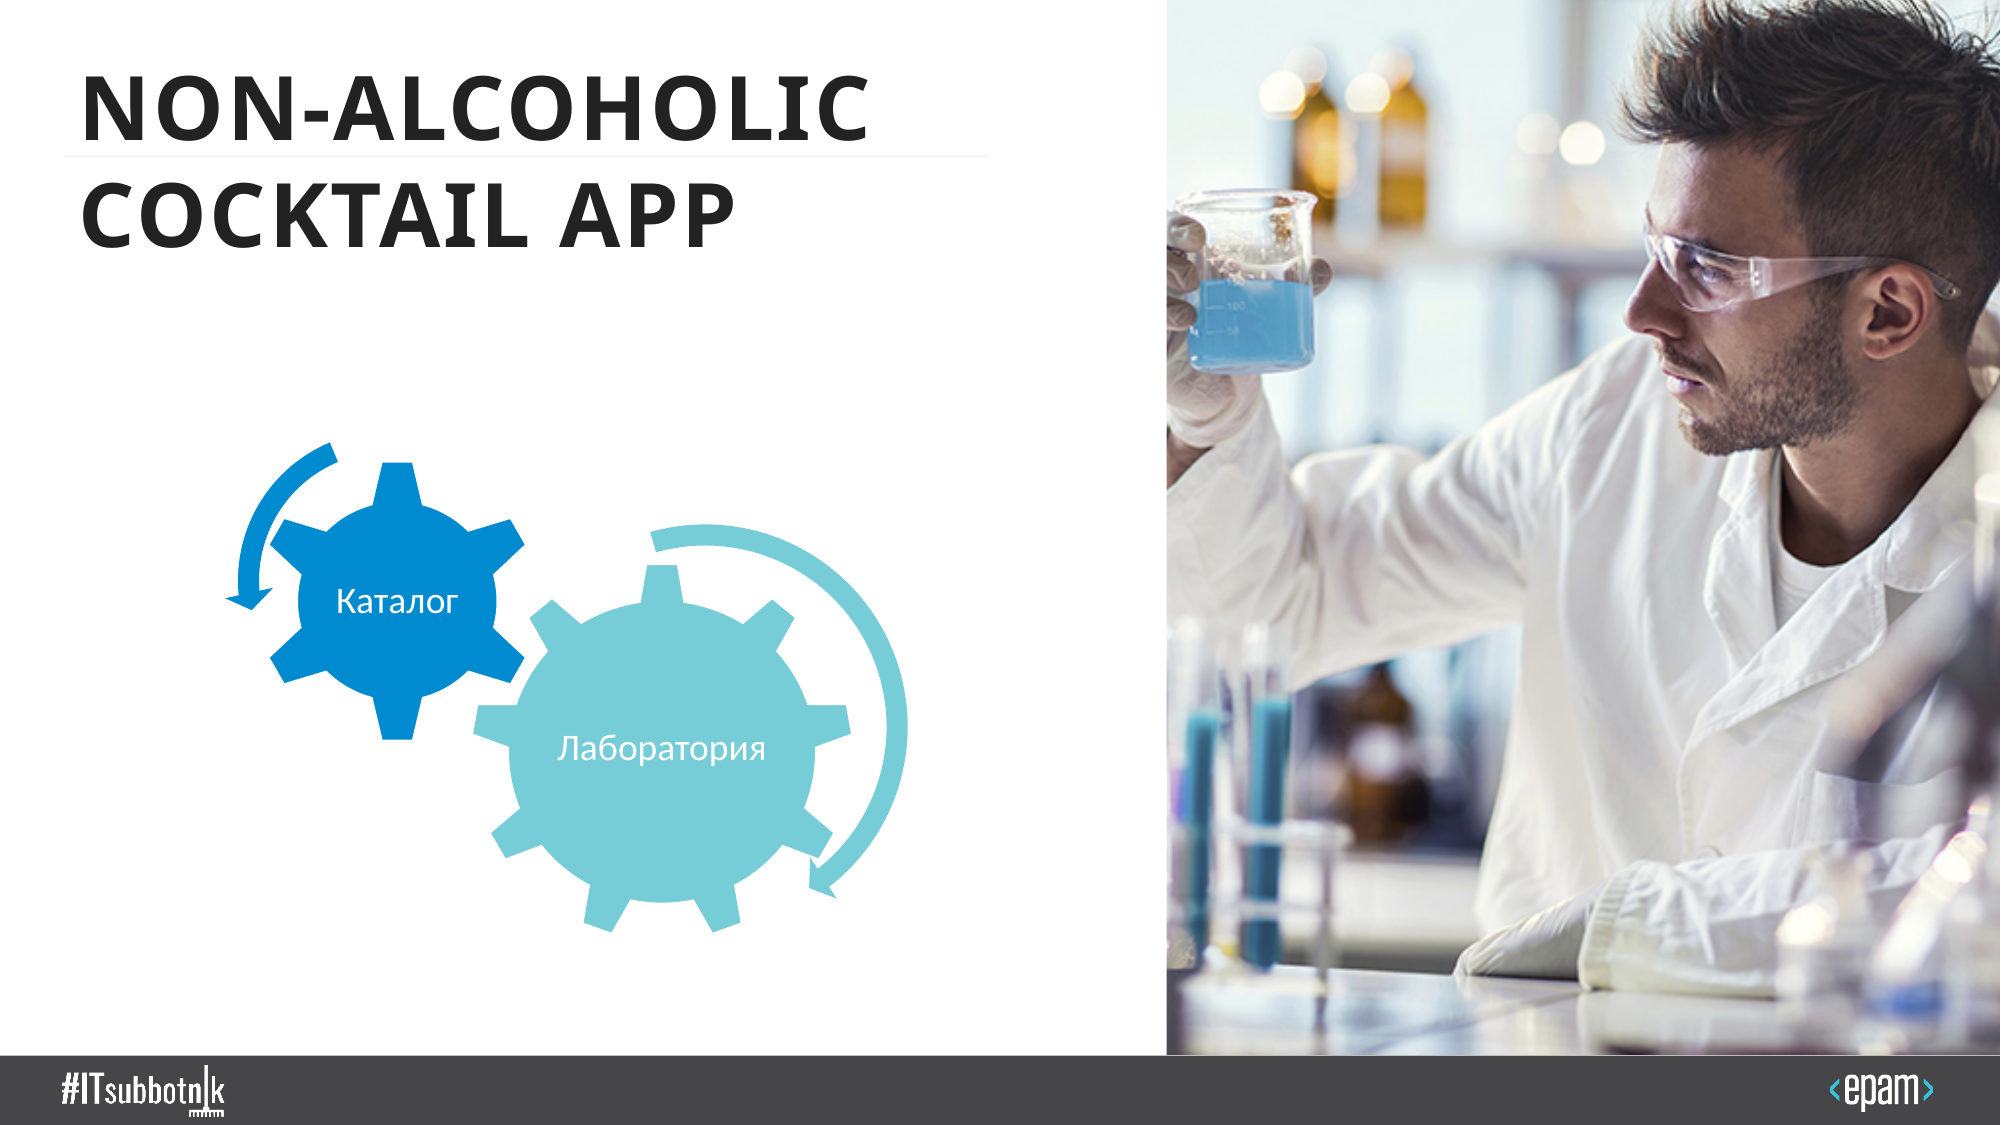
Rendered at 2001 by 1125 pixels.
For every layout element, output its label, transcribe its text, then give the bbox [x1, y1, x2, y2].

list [78, 339, 950, 980]
picture [51, 1025, 235, 1125]
picture [1166, 0, 2000, 1055]
title Non-Alcoholic Cocktail app [78, 50, 1166, 267]
